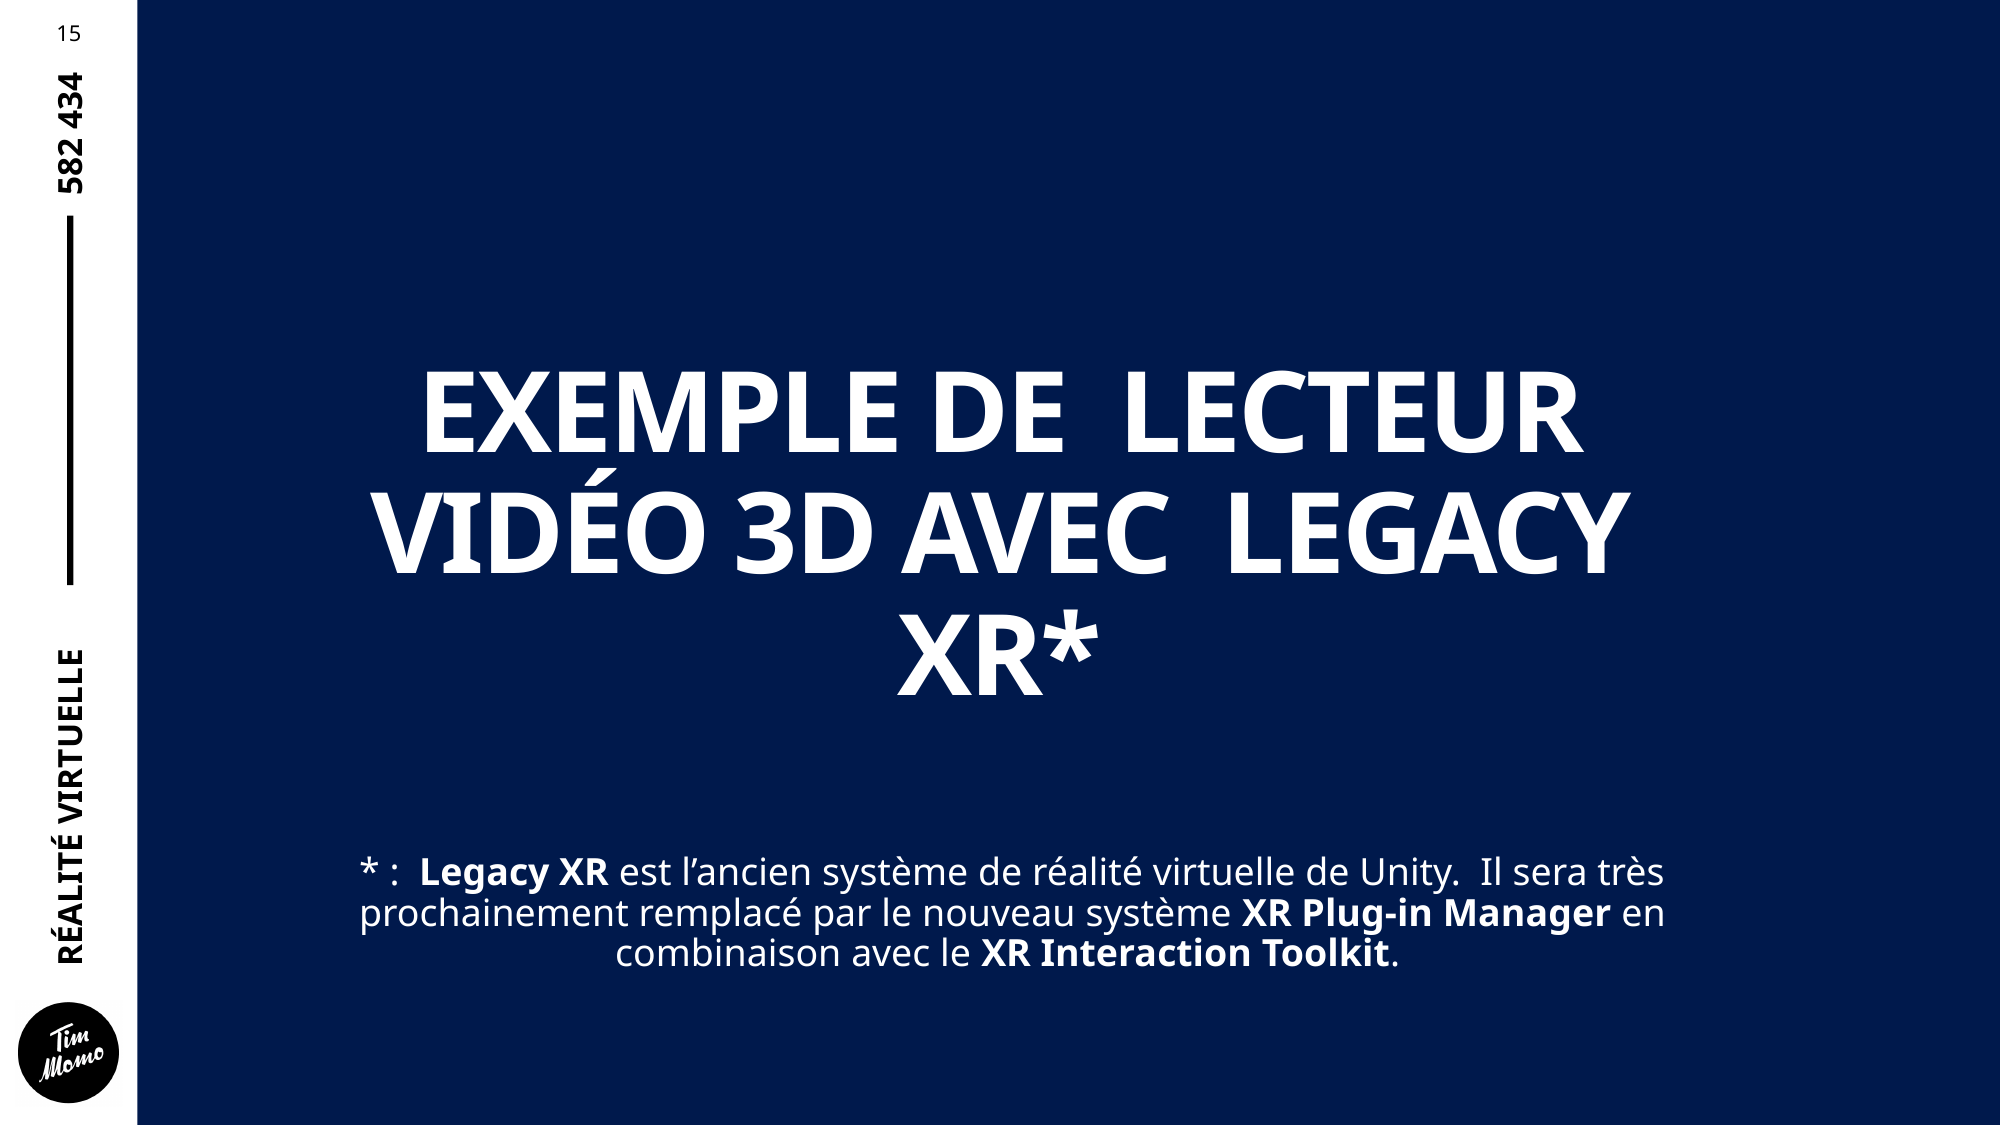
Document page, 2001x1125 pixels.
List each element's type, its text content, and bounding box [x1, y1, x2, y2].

title EXEMPLE DE LECTEUR VIDÉO 3D AVEC LEGACY XR* [317, 357, 1683, 718]
text_box * : Legacy XR est l’ancien système de réalité virtuelle de Unity. Il sera très prochainement remplacé par le nouveau système XR Plug-in Manager en combinaison avec le XR Interaction Toolkit. [329, 734, 1696, 1094]
picture [15, 1000, 123, 1107]
